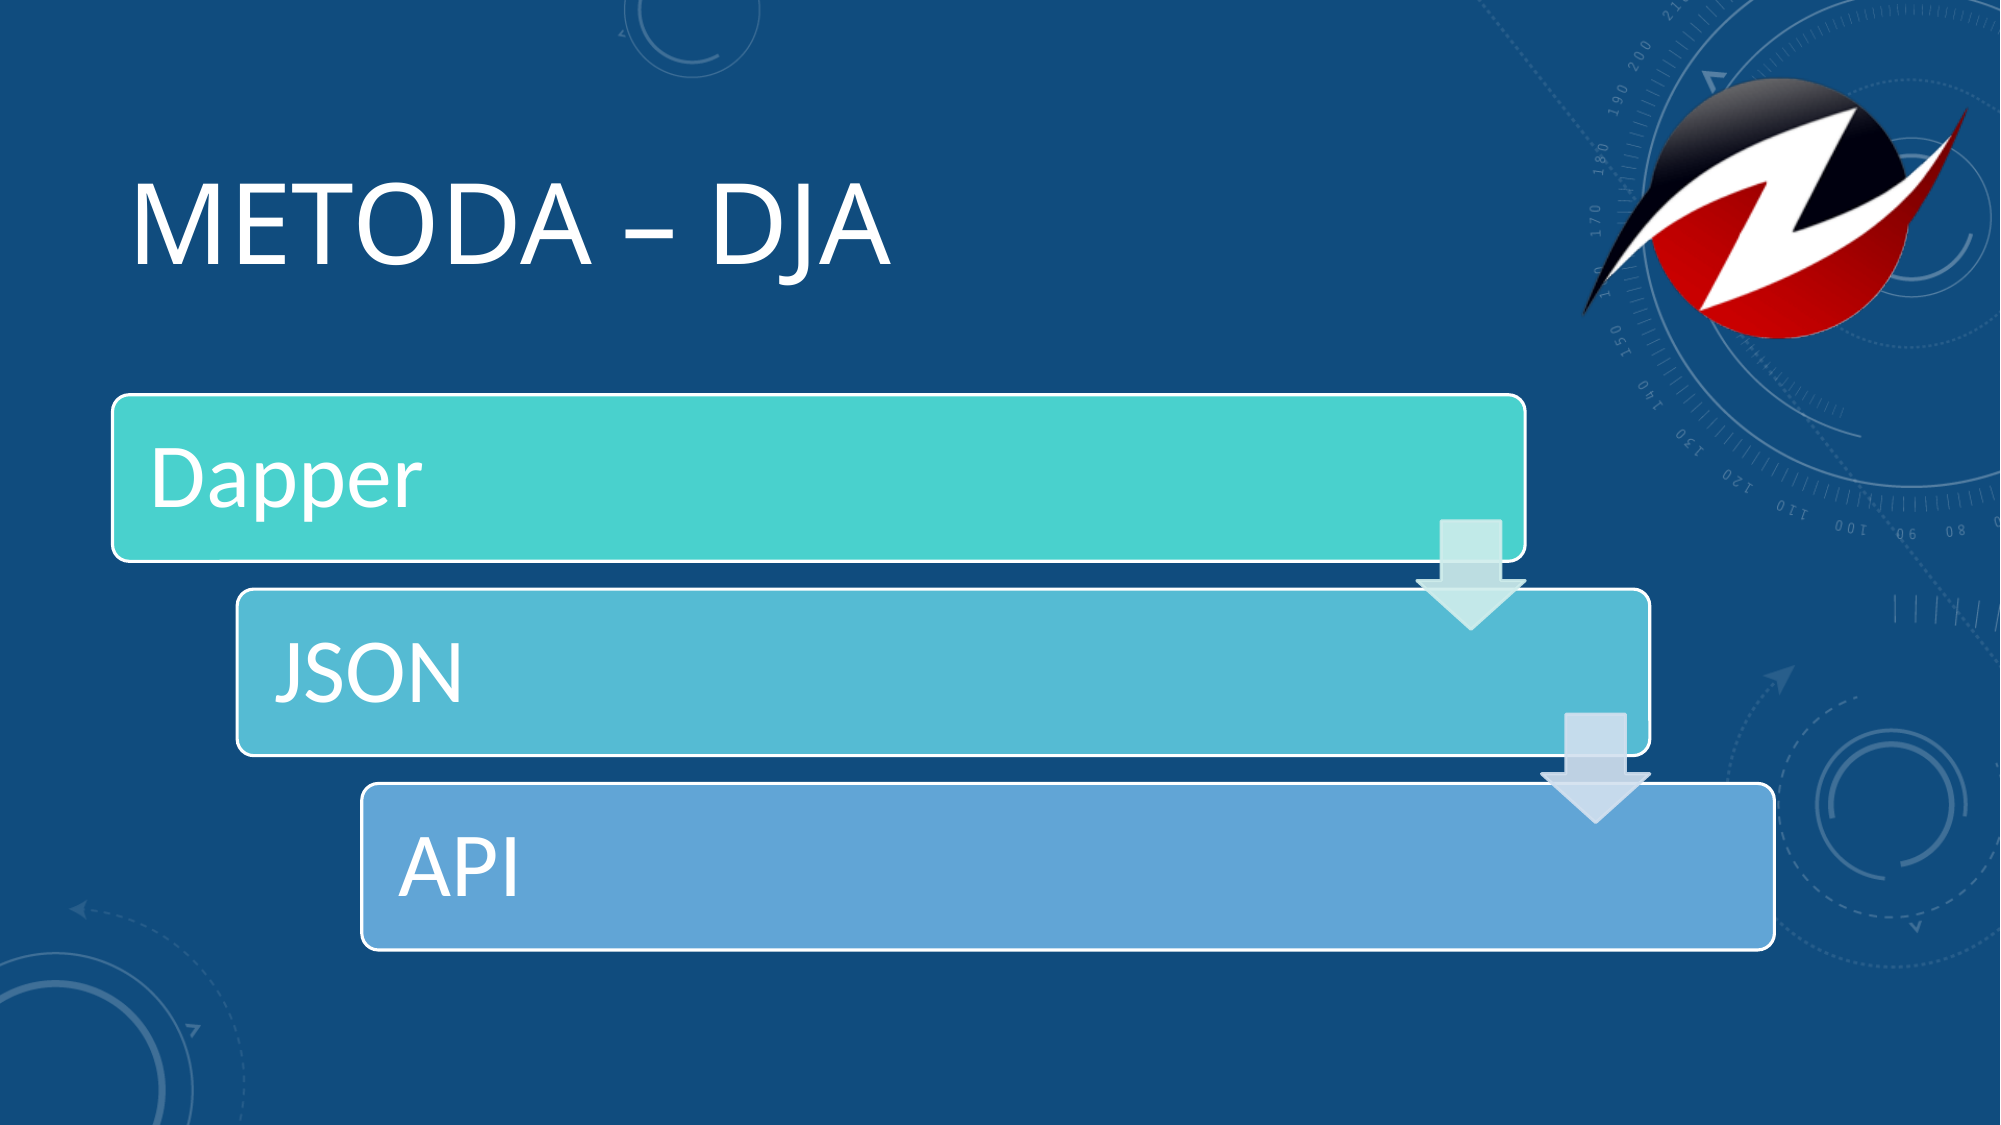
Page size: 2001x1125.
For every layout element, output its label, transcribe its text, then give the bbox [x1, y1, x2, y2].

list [112, 394, 1775, 951]
title METODA – DJA [112, 99, 1568, 339]
picture [0, 0, 2000, 1125]
